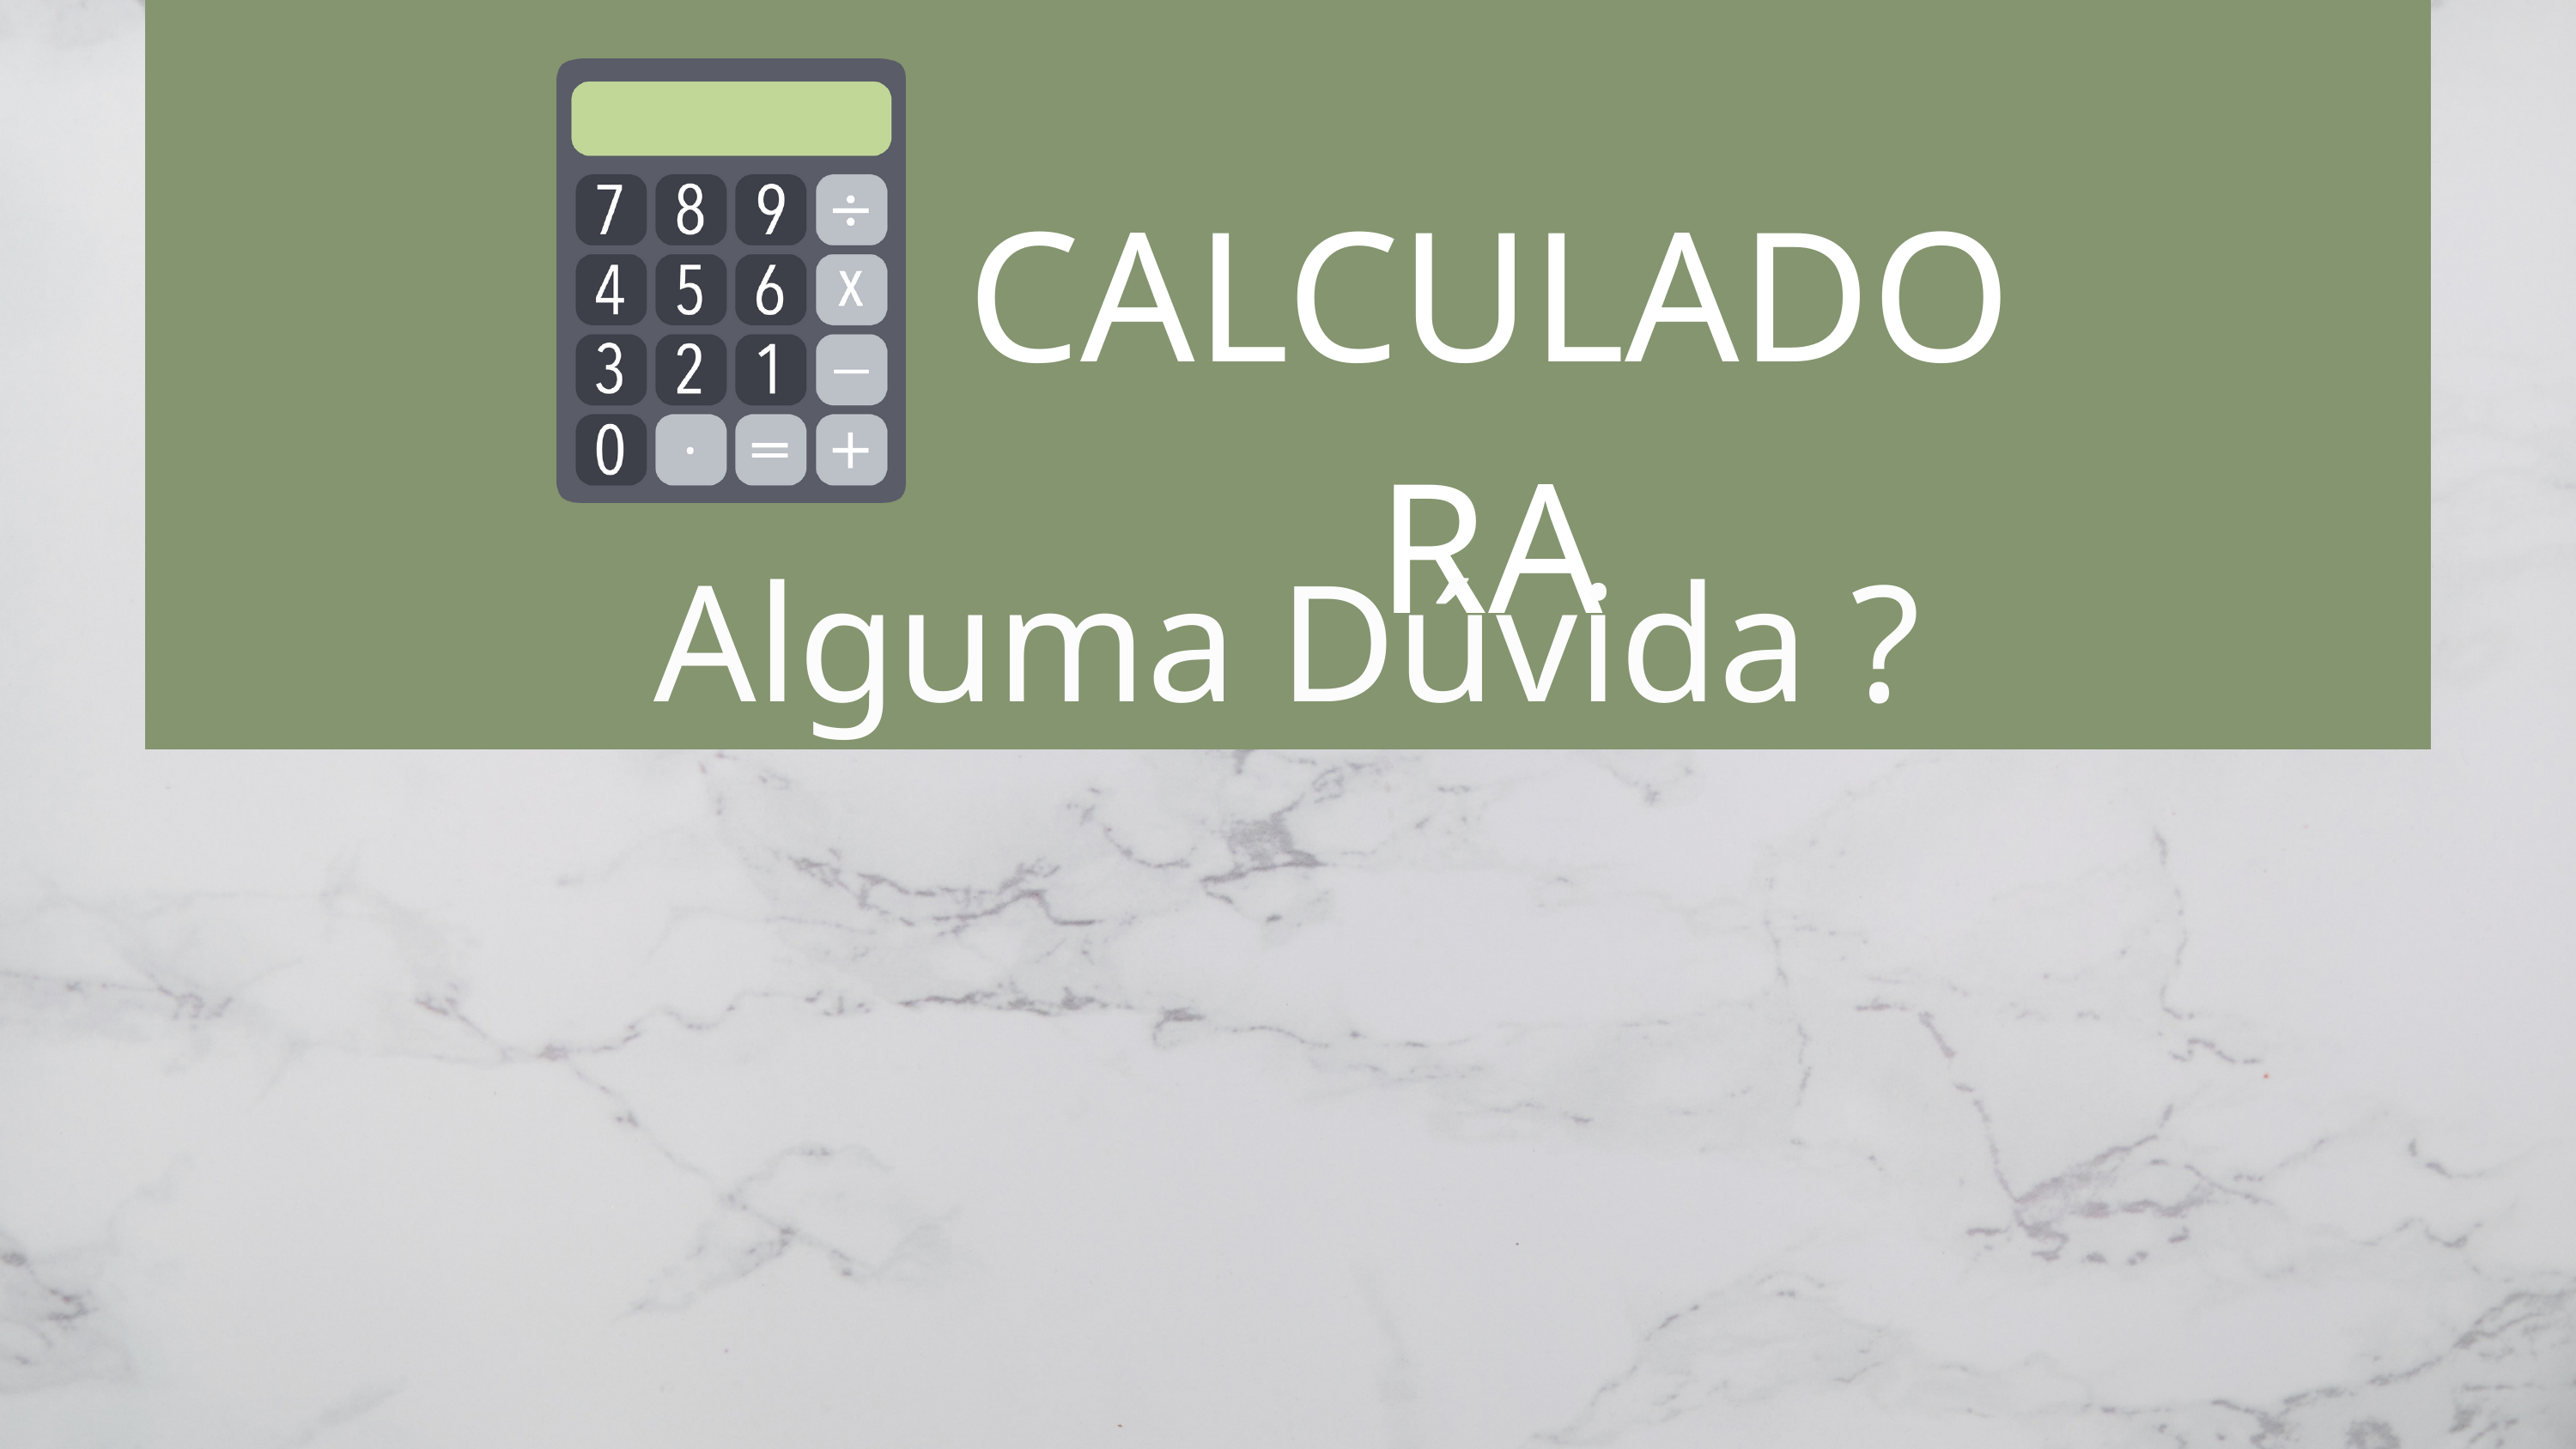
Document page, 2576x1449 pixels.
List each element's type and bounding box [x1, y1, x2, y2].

text_box [144, 0, 2432, 750]
picture [556, 58, 907, 503]
picture [0, 0, 2576, 1449]
